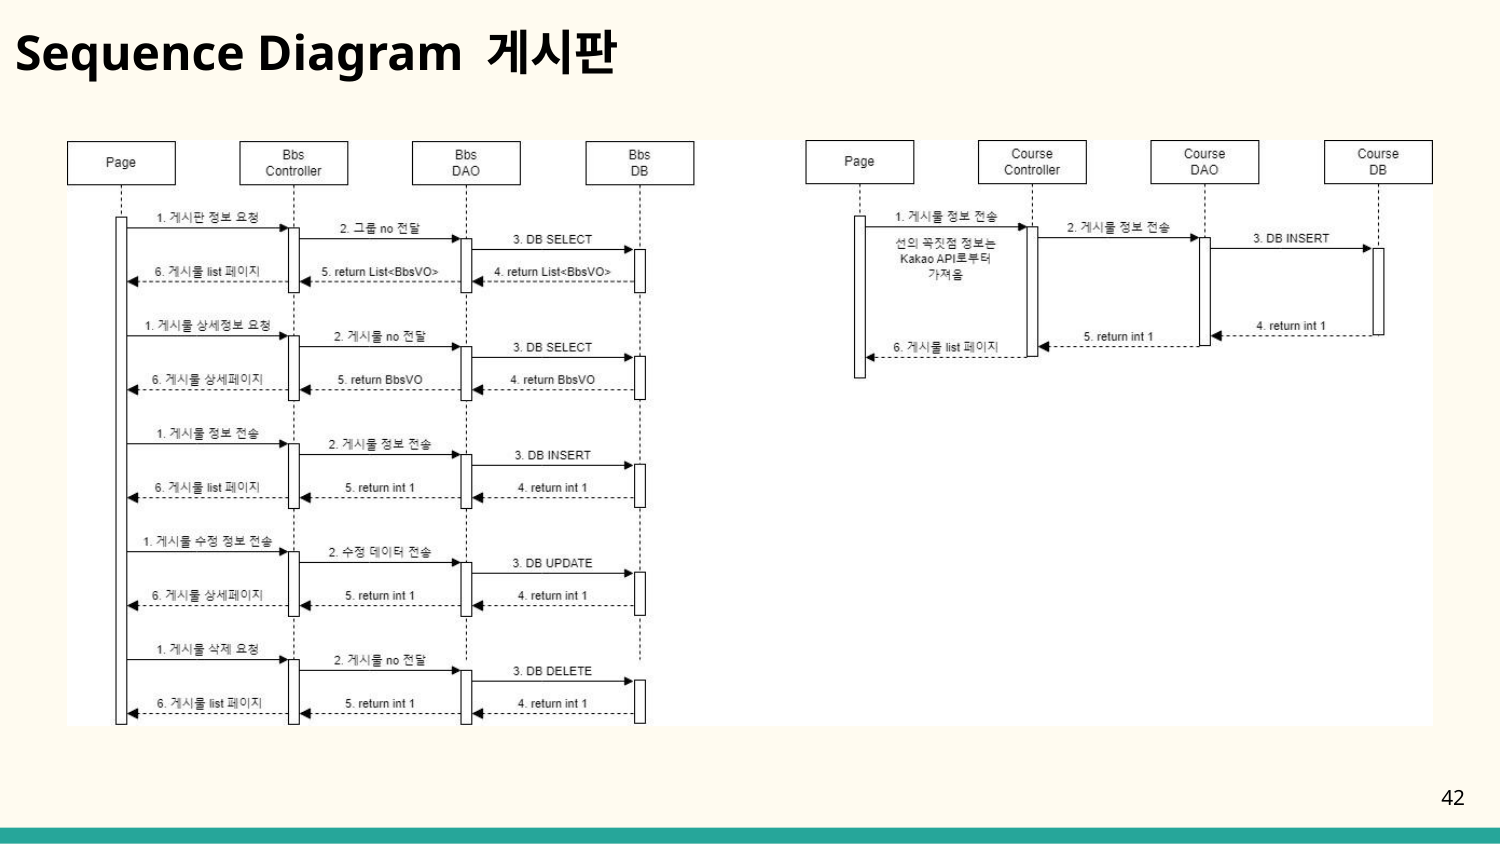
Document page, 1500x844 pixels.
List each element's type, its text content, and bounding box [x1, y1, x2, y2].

slide_number ‹#› [1389, 764, 1480, 830]
title Sequence Diagram 게시판 [0, 0, 1398, 101]
picture [67, 140, 1433, 726]
